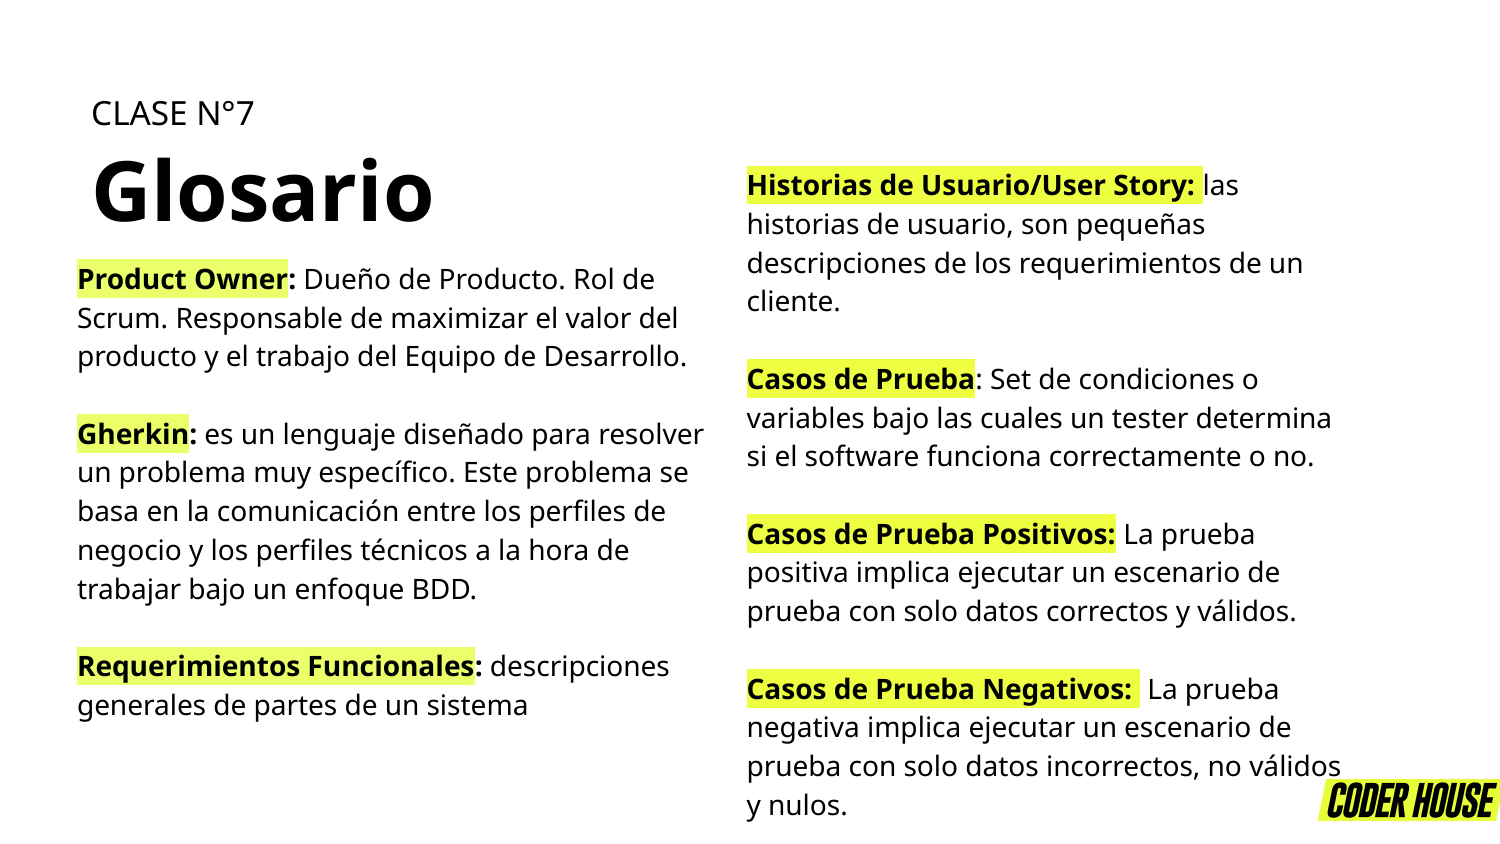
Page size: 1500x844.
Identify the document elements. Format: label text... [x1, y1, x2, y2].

text_box Product Owner: Dueño de Producto. Rol de Scrum. Responsable de maximizar el valor del producto y el trabajo del Equipo de Desarrollo. Gherkin: es un lenguaje diseñado para resolver un problema muy específico. Este problema se basa en la comunicación entre los perfiles de negocio y los perfiles técnicos a la hora de trabajar bajo un enfoque BDD. Requerimientos Funcionales: descripciones generales de partes de un sistema [62, 241, 722, 814]
text_box CLASE N°7 [76, 76, 481, 134]
text_box Historias de Usuario/User Story: las historias de usuario, son pequeñas descripciones de los requerimientos de un cliente. Casos de Prueba: Set de condiciones o variables bajo las cuales un tester determina si el software funciona correctamente o no. Casos de Prueba Positivos: La prueba positiva implica ejecutar un escenario de prueba con solo datos correctos y válidos. Casos de Prueba Negativos: La prueba negativa implica ejecutar un escenario de prueba con solo datos incorrectos, no válidos y nulos. [731, 147, 1361, 844]
picture [1313, 772, 1500, 828]
text_box Glosario [76, 134, 1412, 255]
